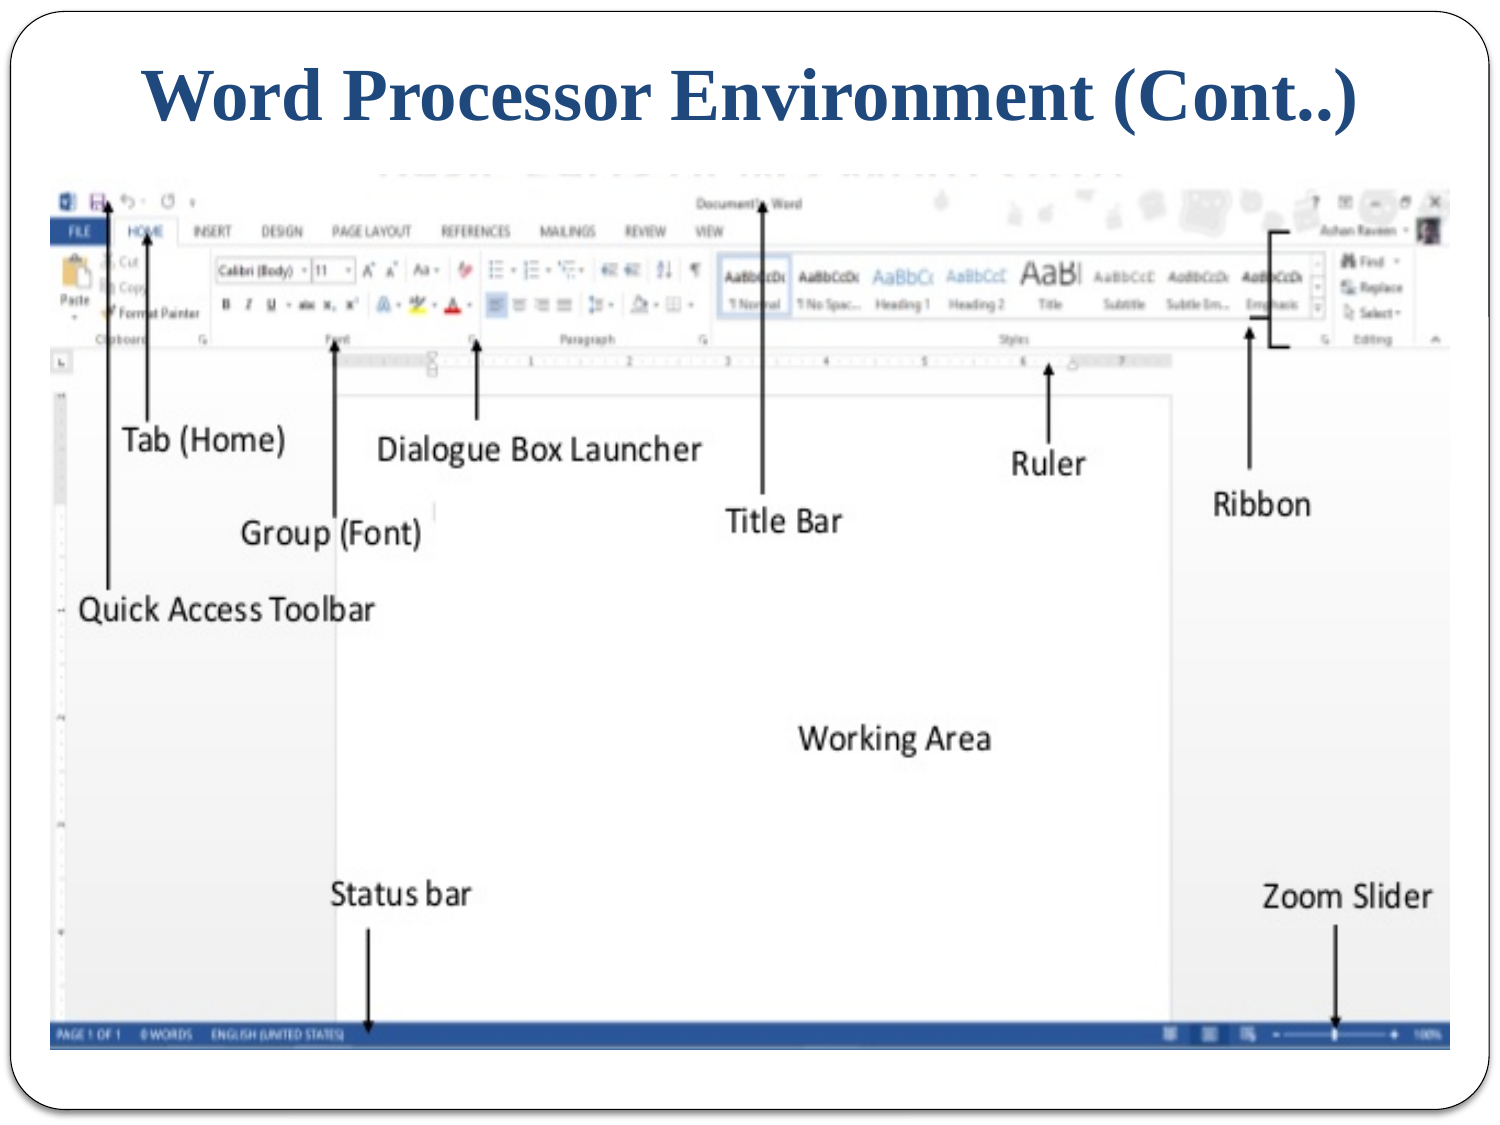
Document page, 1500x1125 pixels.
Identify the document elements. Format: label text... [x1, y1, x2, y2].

title Word Processor Environment (Cont..) [75, 0, 1425, 150]
picture [49, 174, 1451, 1051]
